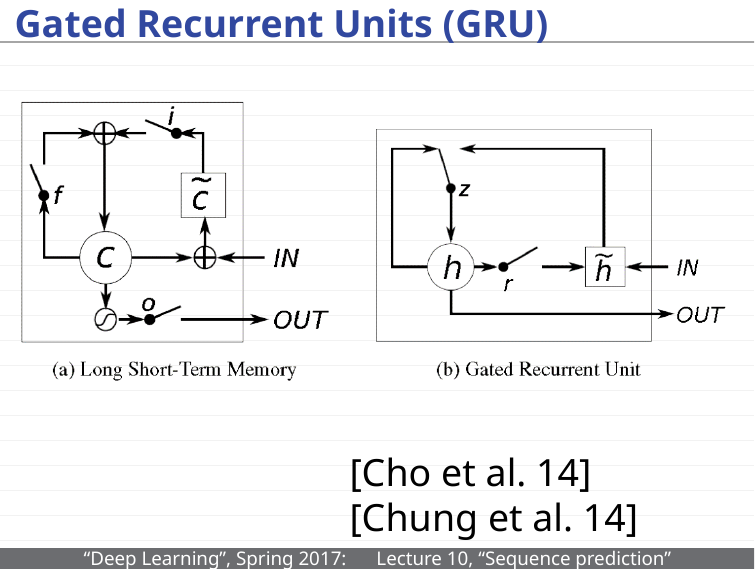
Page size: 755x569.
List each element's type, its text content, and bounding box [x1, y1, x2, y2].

text_box [Cho et al. 14] [Chung et al. 14] [334, 441, 653, 547]
title Gated Recurrent Units (GRU) [14, 0, 755, 38]
picture [7, 93, 734, 389]
